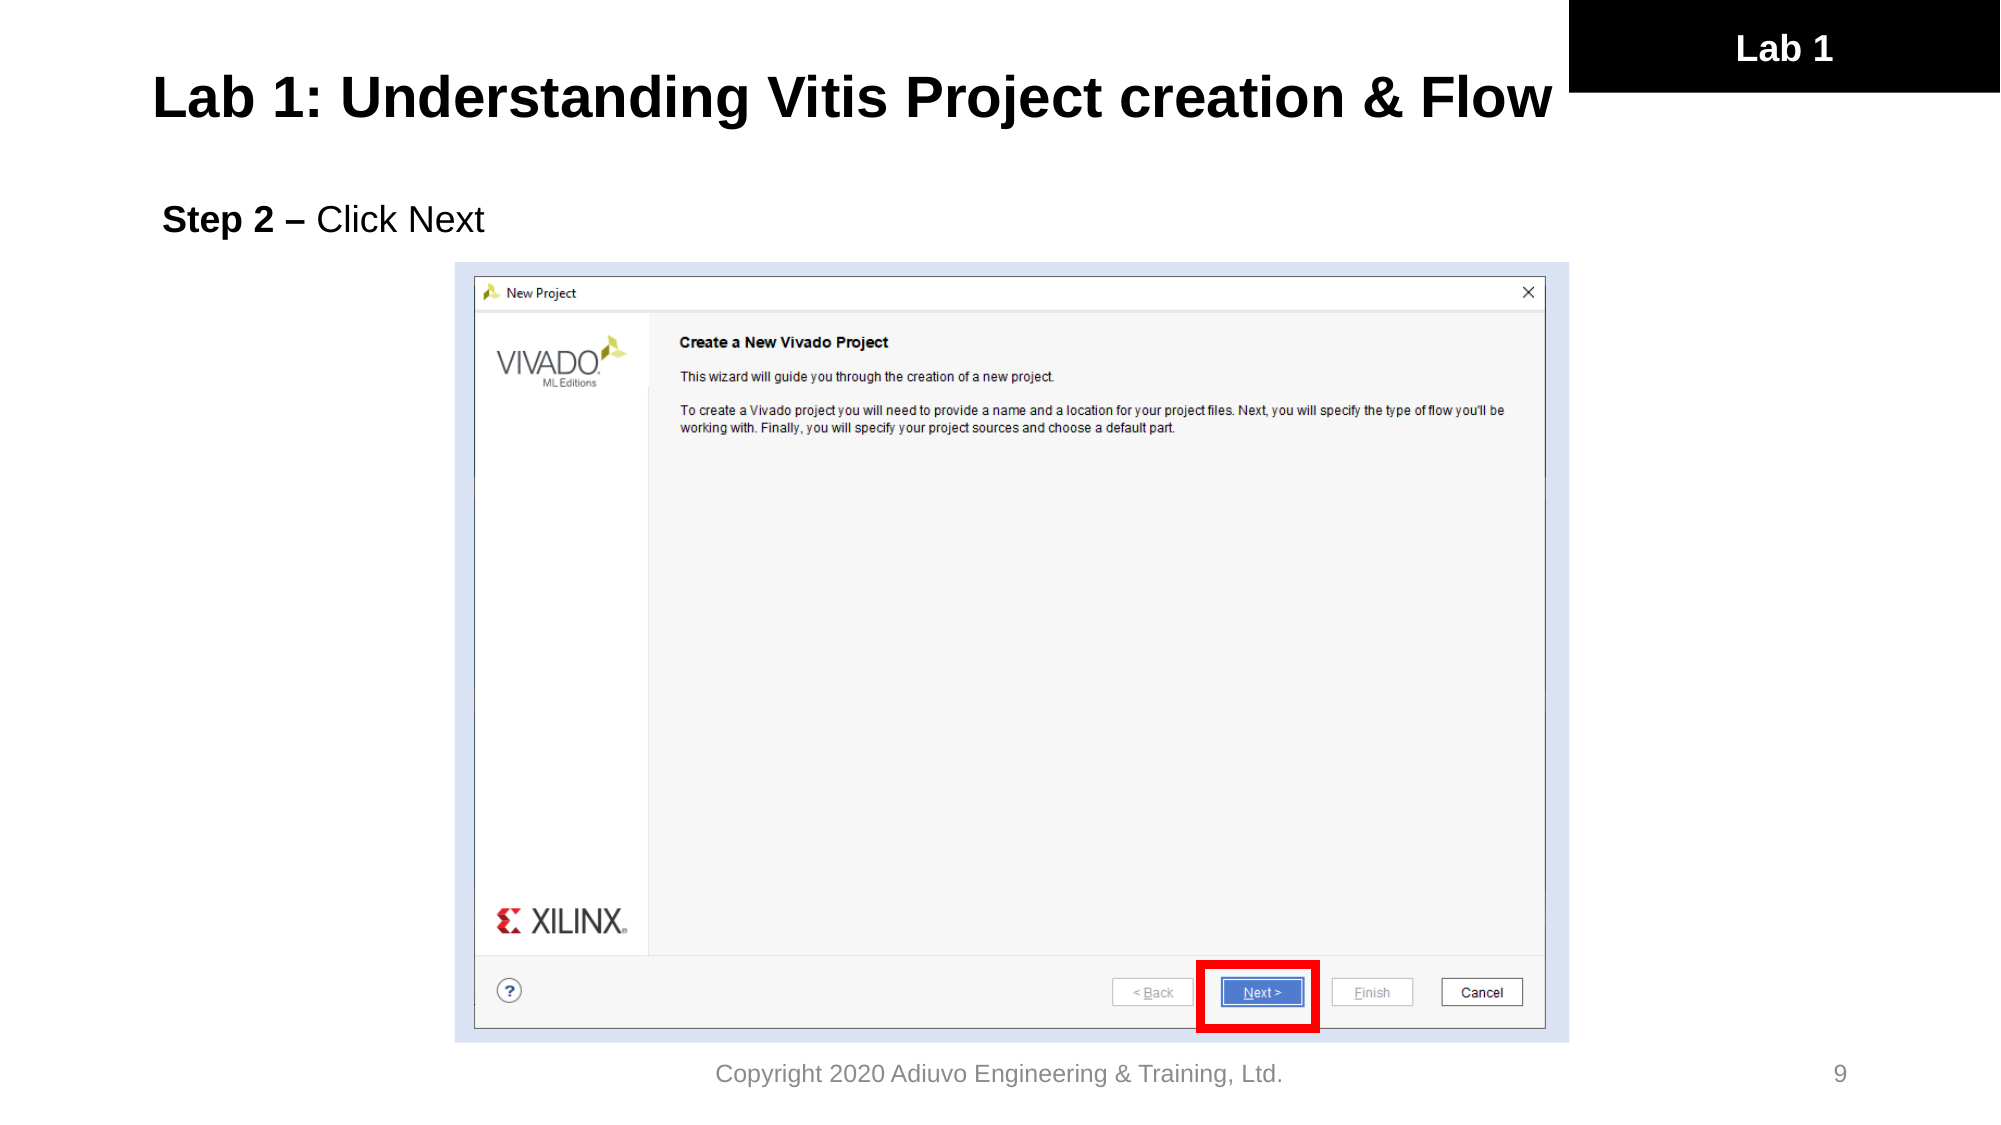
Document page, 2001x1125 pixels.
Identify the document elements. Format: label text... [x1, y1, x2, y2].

footer Copyright 2020 Adiuvo Engineering & Training, Ltd. [662, 1042, 1338, 1103]
title Lab 1: Understanding Vitis Project creation & Flow [137, 59, 1863, 153]
slide_number 9 [1412, 1042, 1863, 1103]
picture [474, 276, 1546, 1029]
text_box Lab 1 [1568, 0, 2000, 94]
text_box [454, 338, 1570, 1044]
text_box Step 2 – Click Next [147, 187, 1873, 338]
